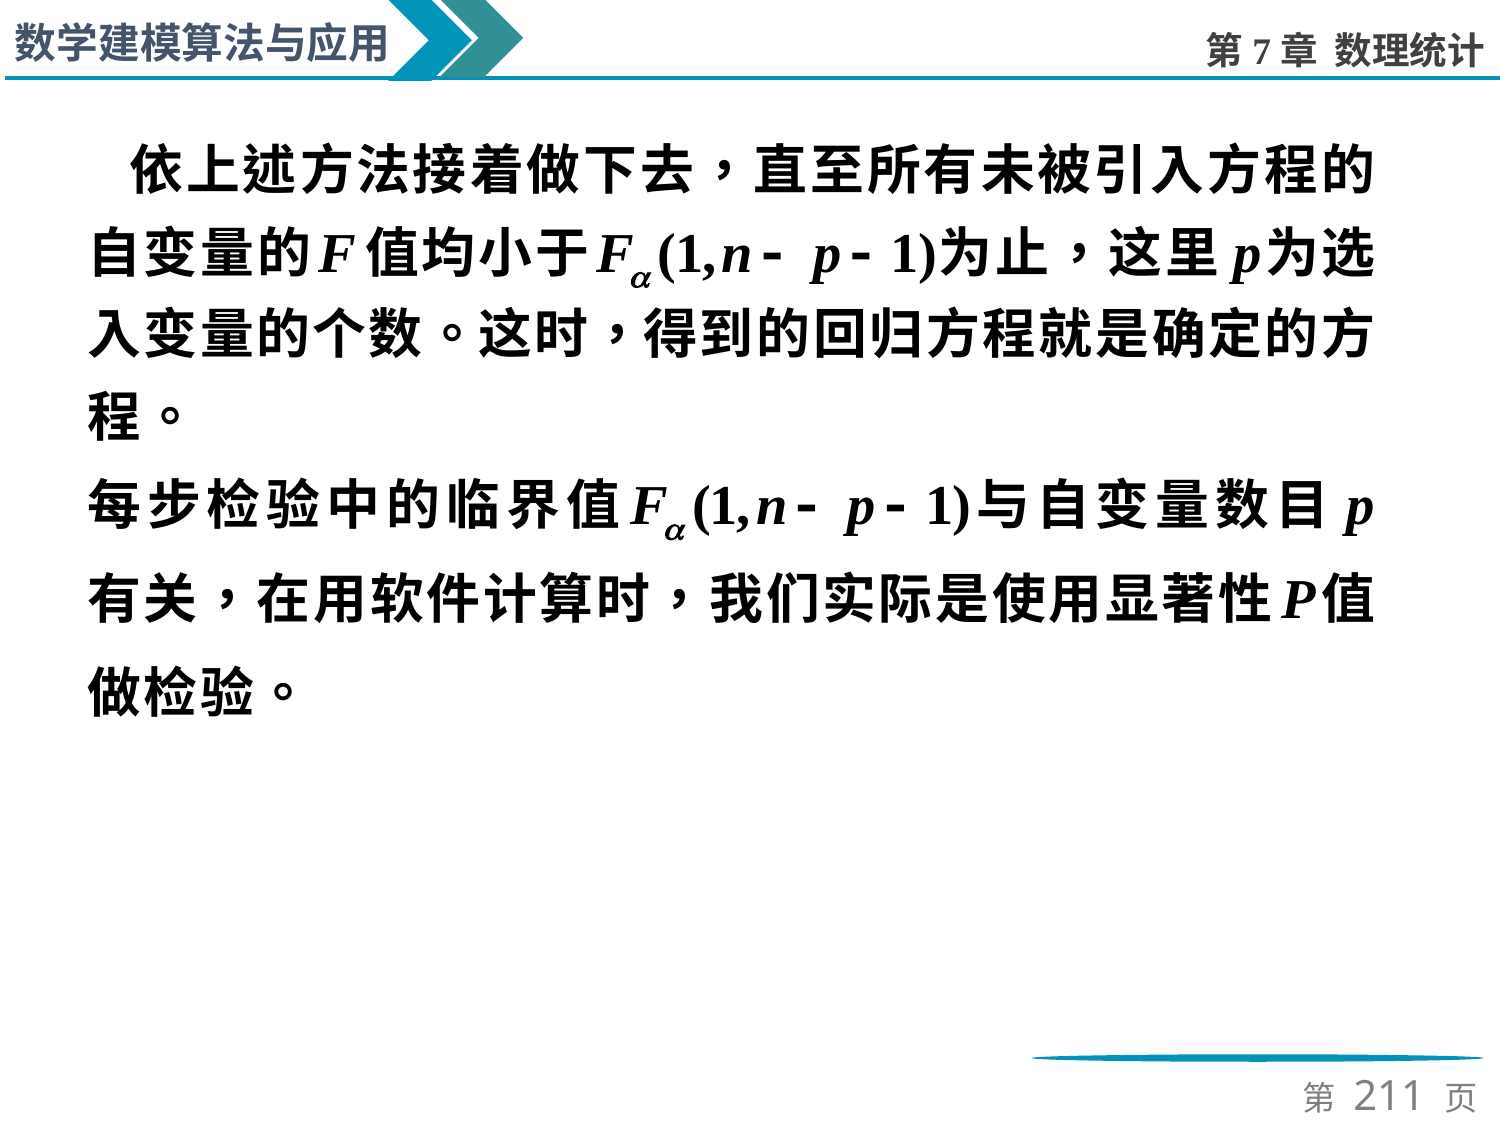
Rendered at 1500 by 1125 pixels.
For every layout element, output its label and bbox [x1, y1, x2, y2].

text_box [87, 131, 1377, 744]
